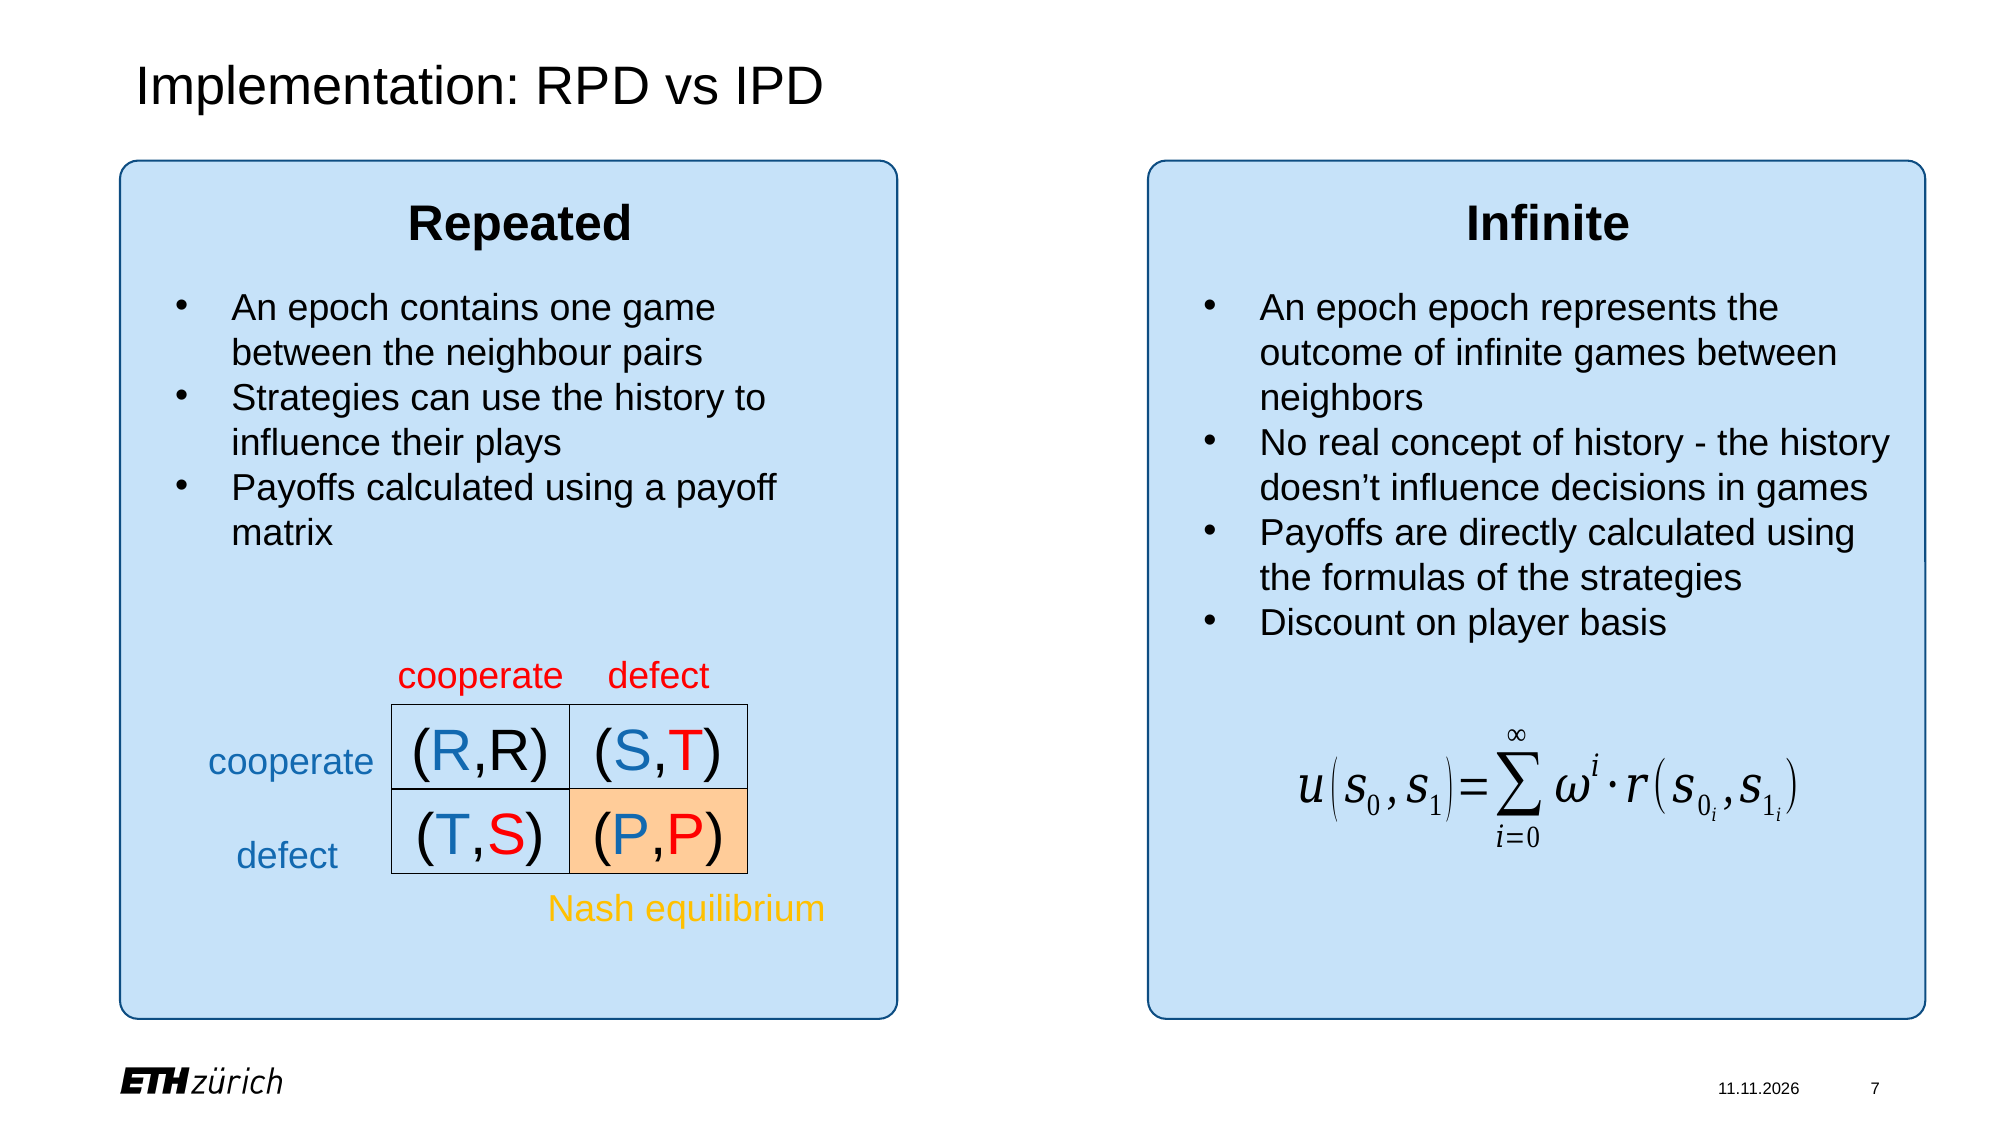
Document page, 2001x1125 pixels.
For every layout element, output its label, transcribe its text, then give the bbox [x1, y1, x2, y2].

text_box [166, 643, 874, 937]
slide_number 7 [1827, 1069, 1880, 1106]
picture [120, 1067, 282, 1094]
text_box [118, 159, 899, 1020]
text_box Implementation: RPD vs IPD [120, 42, 1880, 191]
text_box An epoch contains one game between the neighbour pairs Strategies can use the history to influence their plays Payoffs calculated using a payoff matrix [160, 275, 880, 605]
text_box [1146, 159, 1927, 1020]
text_box Infinite [1354, 183, 1742, 259]
text_box Repeated [326, 183, 714, 259]
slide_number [1718, 1069, 1819, 1106]
